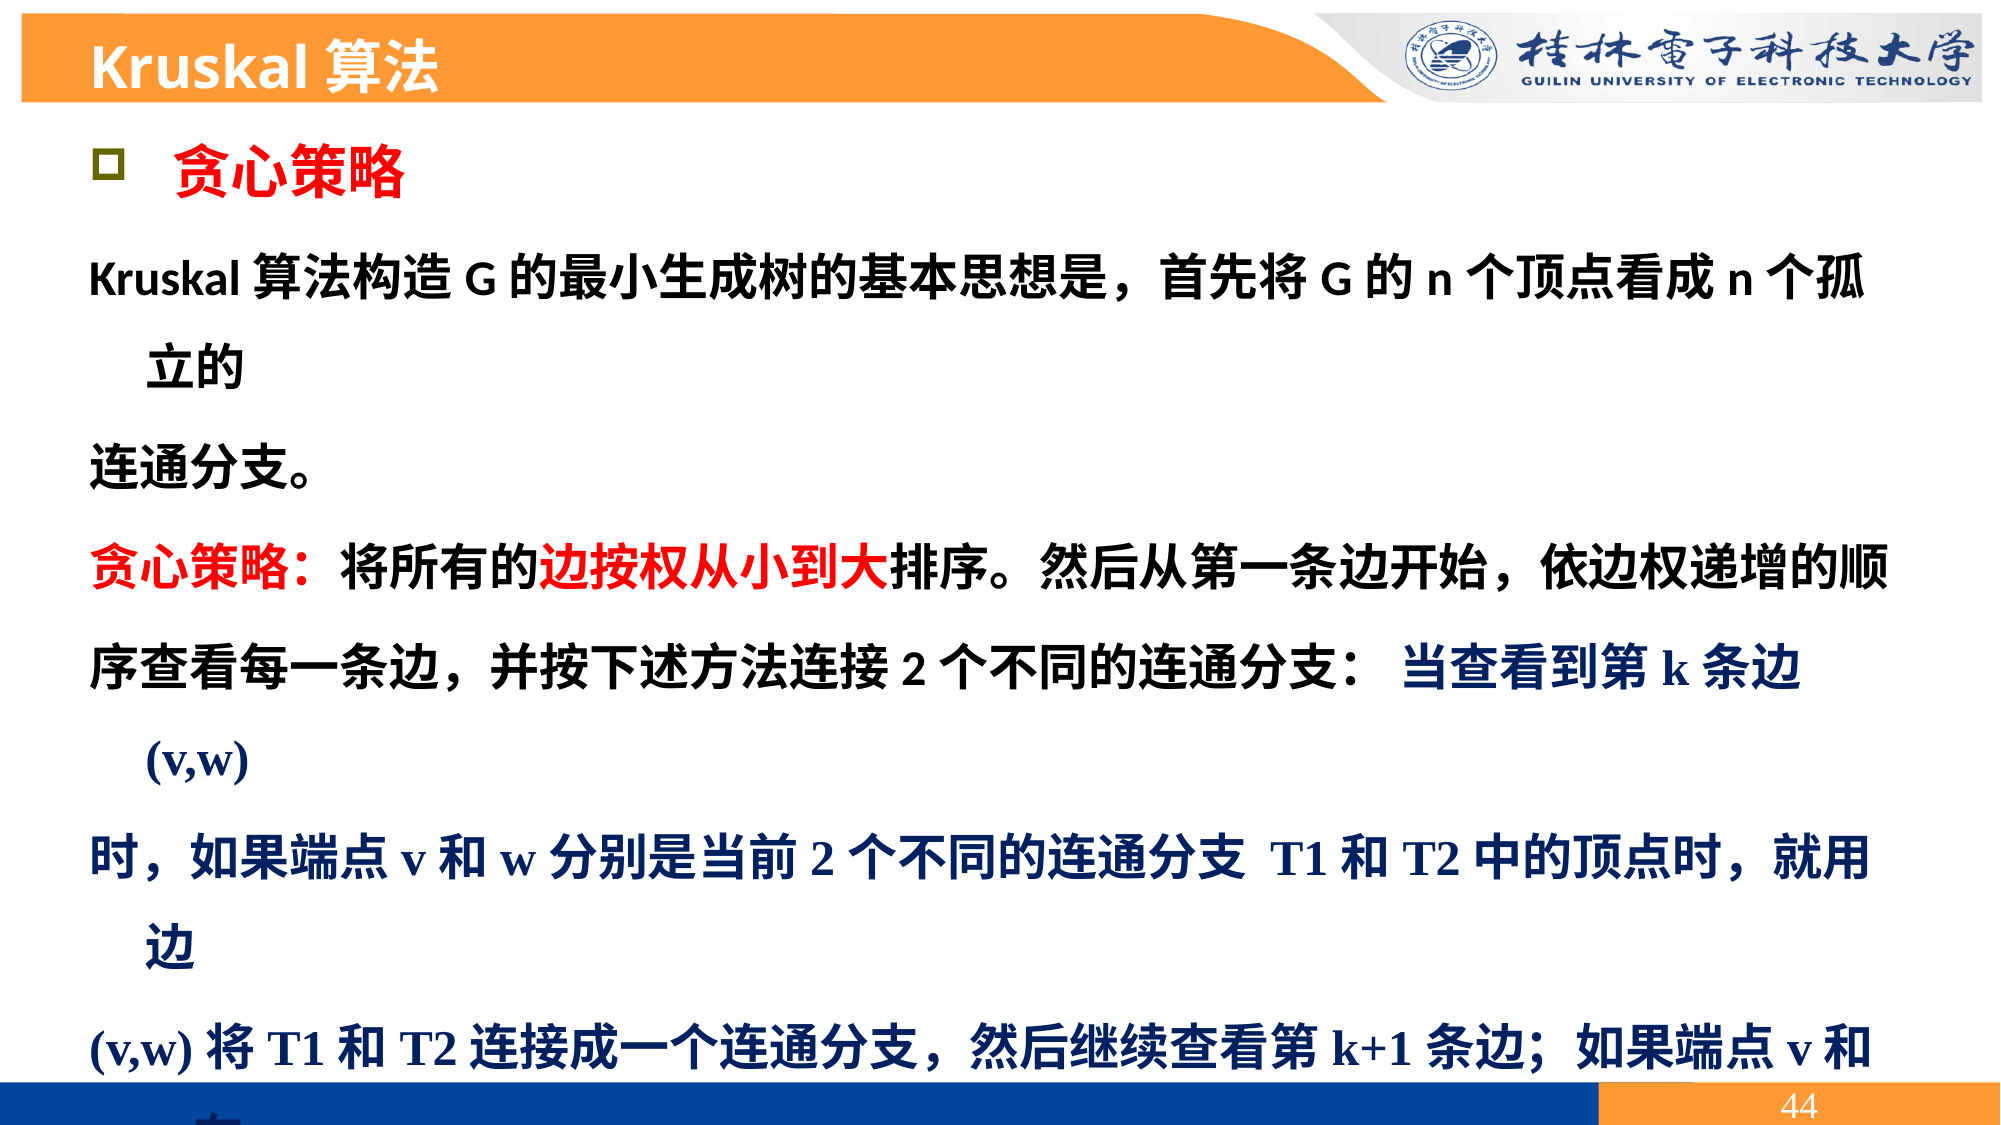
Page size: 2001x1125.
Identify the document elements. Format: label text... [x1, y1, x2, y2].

picture [1386, 0, 2000, 103]
text_box 贪心策略 Kruskal算法构造G的最小生成树的基本思想是，首先将G的n个顶点看成n个孤立的 连通分支。 贪心策略：将所有的边按权从小到大排序。然后从第一条边开始，依边权递增的顺 序查看每一条边，并按下述方法连接2个不同的连通分支： 当查看到第k条边(v,w) 时，如果端点v和w分别是当前2个不同的连通分支 T1和T2中的顶点时，就用边 (v,w)将T1和T2连接成一个连通分支，然后继续查看第k+1条边；如果端点v和w在 当前的同一个连通分支中，就直接再查看第k+1条边。 这个过程一直进行到只剩下一个连通分支时为止。 [74, 127, 1908, 876]
text_box Kruskal算法 [74, 23, 1101, 109]
